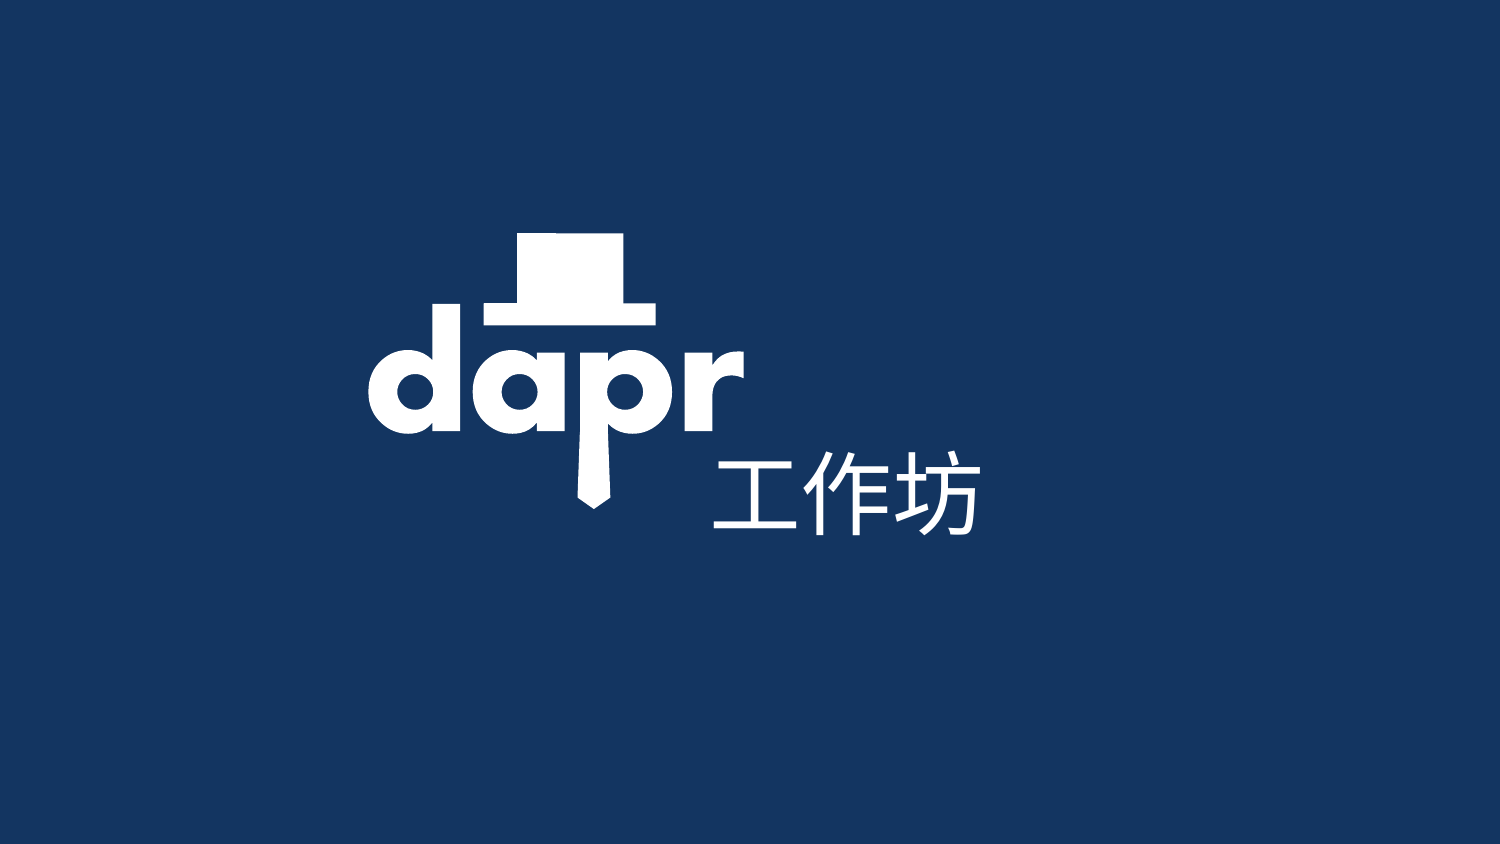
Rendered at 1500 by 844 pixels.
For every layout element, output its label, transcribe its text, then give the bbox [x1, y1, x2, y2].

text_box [368, 233, 744, 510]
title 工作坊 [610, 431, 1084, 545]
